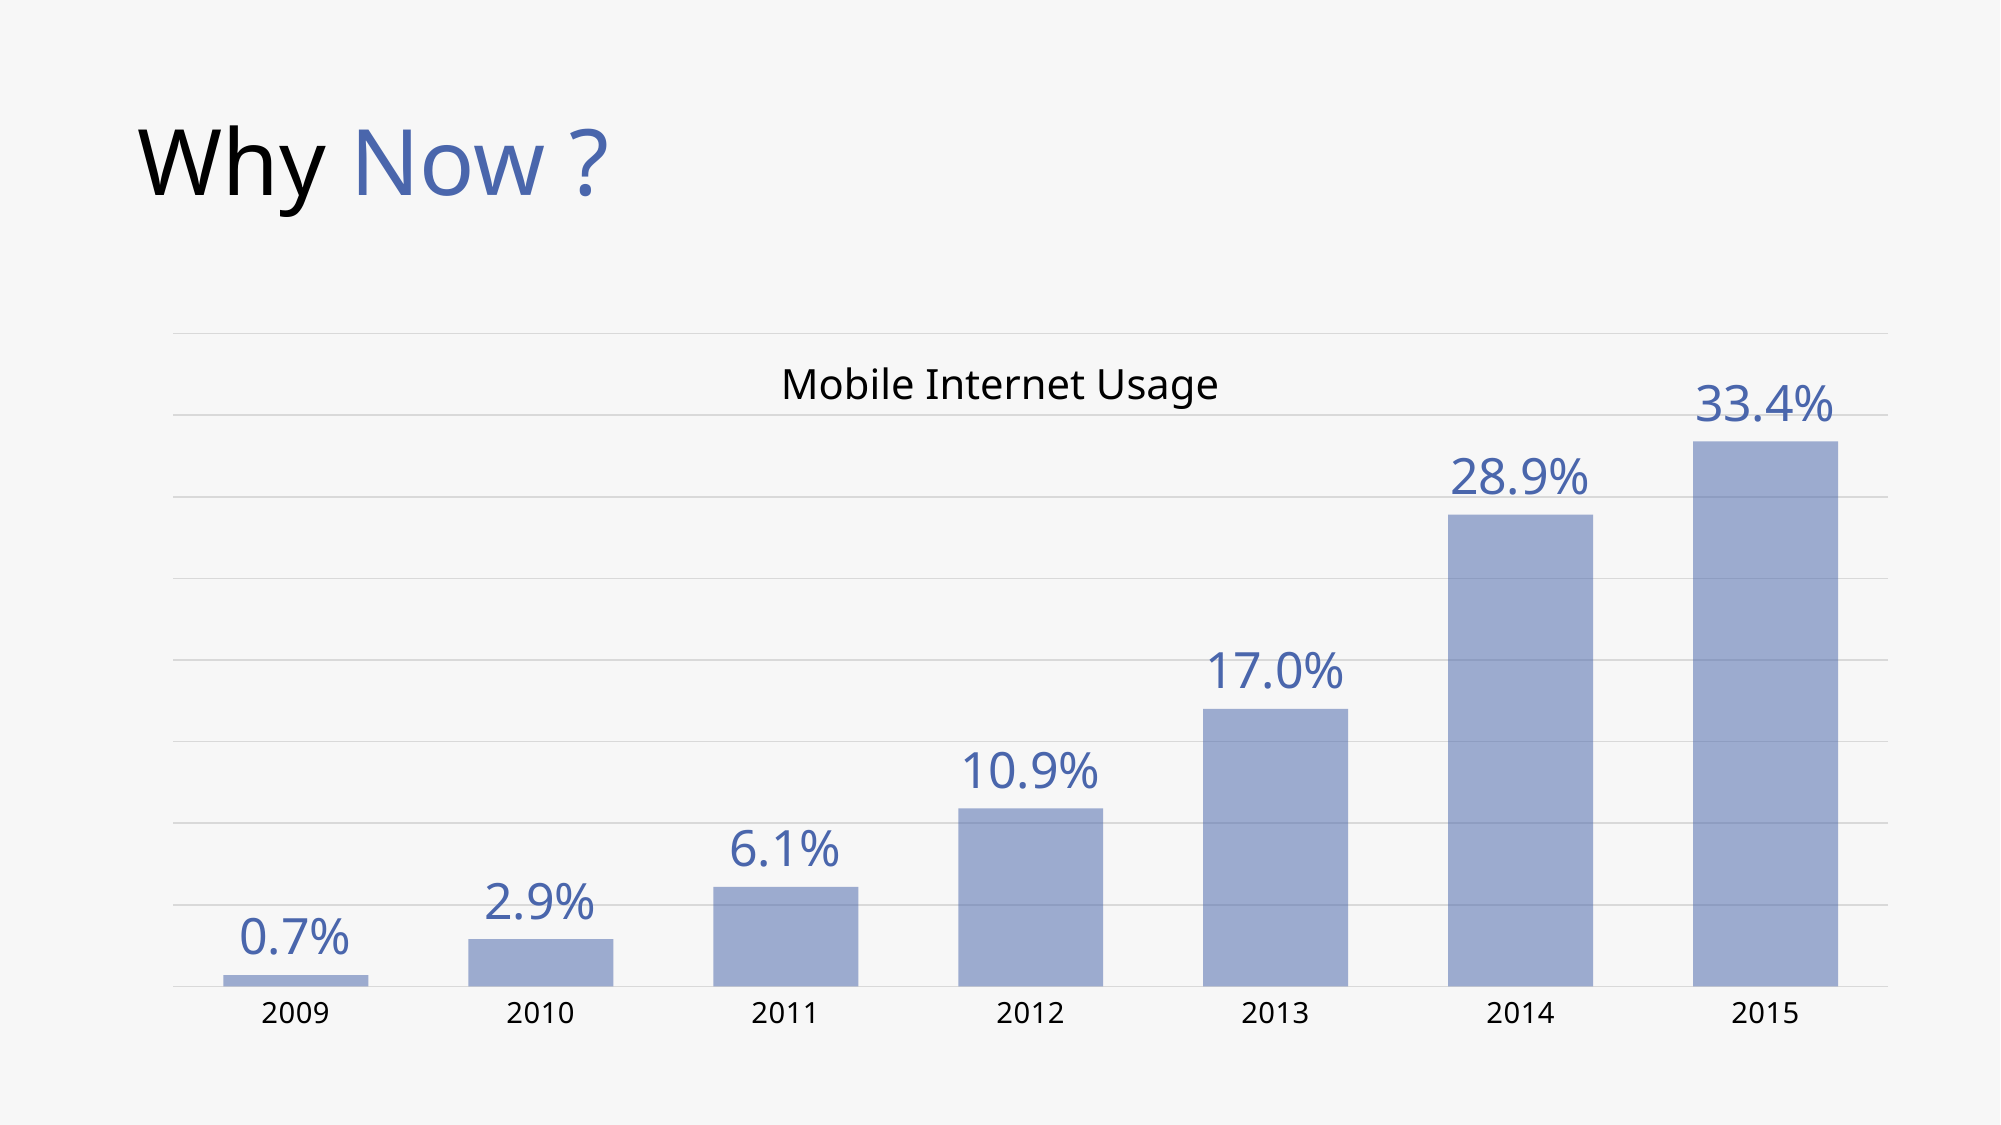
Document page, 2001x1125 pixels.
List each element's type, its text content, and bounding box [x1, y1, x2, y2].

list Why Now ? [137, 108, 873, 318]
chart [137, 318, 1924, 1048]
